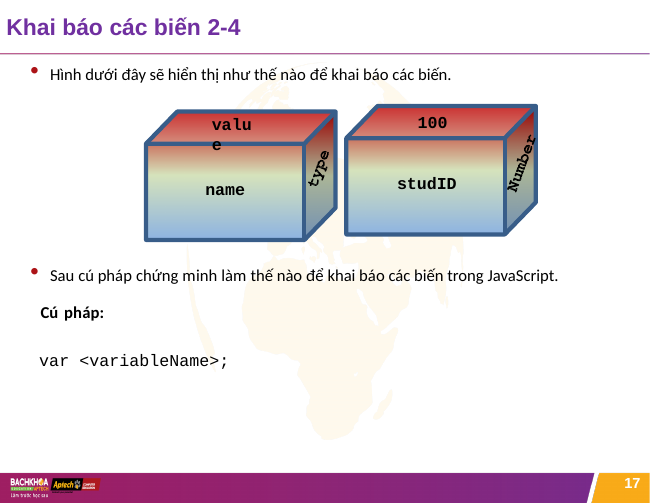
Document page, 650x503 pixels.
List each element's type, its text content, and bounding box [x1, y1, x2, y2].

text_box [346, 106, 530, 138]
text_box [308, 150, 329, 186]
text_box [346, 193, 504, 235]
text_box [506, 204, 536, 235]
text_box [262, 111, 336, 144]
text_box value [211, 113, 262, 154]
title Khai báo các biến 2-4 [5, 0, 318, 68]
text_box [146, 111, 176, 142]
text_box [146, 199, 304, 240]
text_box [346, 106, 376, 137]
text_box [507, 134, 536, 193]
text_box studID [346, 171, 504, 193]
text_box [305, 113, 336, 240]
text_box [146, 132, 211, 144]
text_box [505, 107, 536, 235]
text_box name [146, 177, 304, 199]
text_box [146, 111, 333, 143]
text_box [318, 0, 650, 61]
text_box [346, 139, 504, 171]
text_box Sau cú pháp chứng minh làm thế nào để khai báo các biến trong JavaScript. Cú pháp: var <variableName>; [29, 263, 564, 370]
text_box [346, 106, 536, 139]
text_box [0, 0, 5, 61]
text_box [146, 144, 304, 177]
text_box [306, 209, 336, 240]
text_box Hình dưới đây sẽ hiển thị như thế nào để khai báo các biến. [29, 62, 458, 84]
picture [0, 61, 650, 503]
slide_number 17 [617, 340, 646, 503]
text_box 100 [416, 110, 448, 132]
